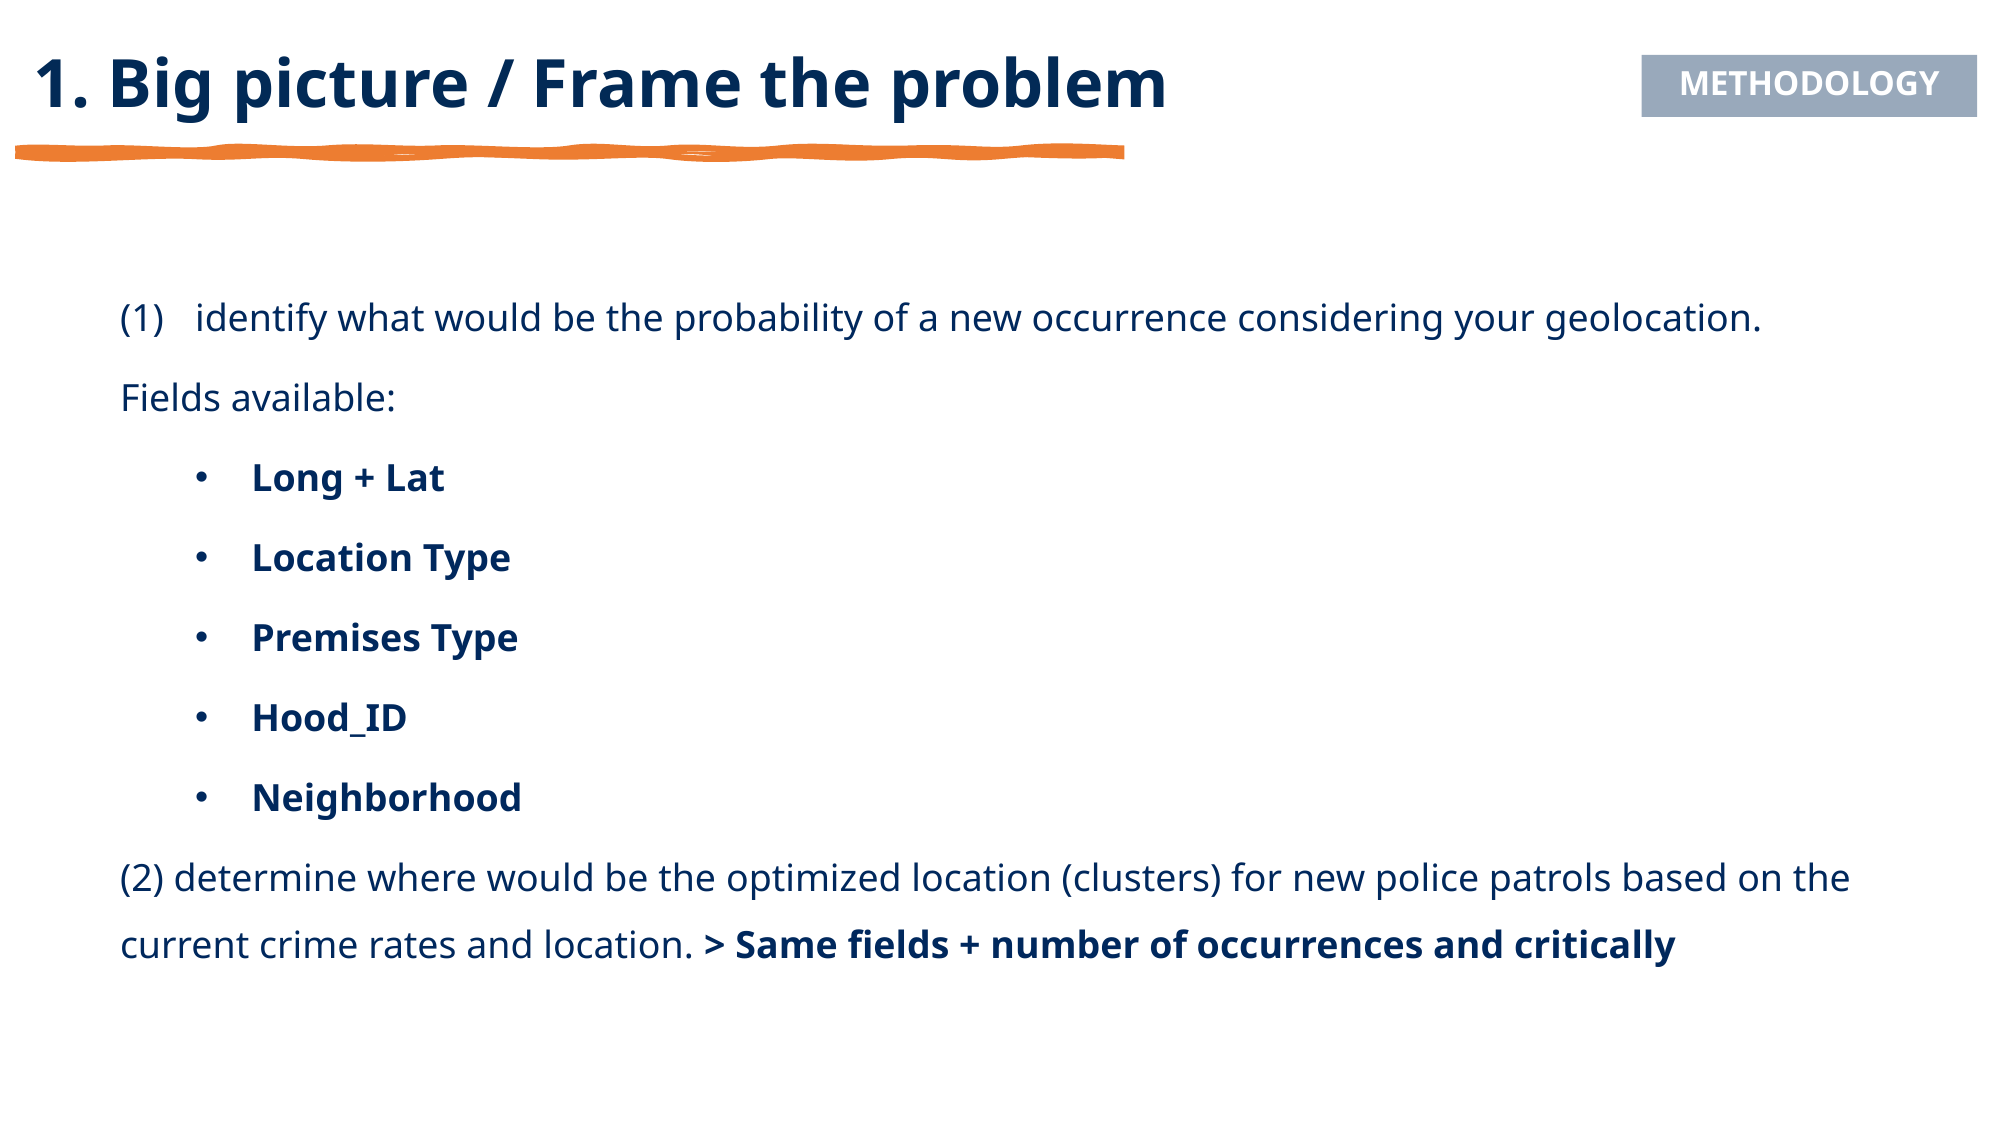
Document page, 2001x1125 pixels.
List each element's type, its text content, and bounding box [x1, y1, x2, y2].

text_box [267, 156, 453, 160]
text_box [657, 156, 1123, 160]
text_box 1. Big picture / Frame the problem [18, 16, 1978, 156]
text_box identify what would be the probability of a new occurrence considering your geolocation. Fields available: Long + Lat Location Type Premises Type Hood_ID Neighborhood (2) determine where would be the optimized location (clusters) for new police patrols based on the current crime rates and location. > Same fields + number of occurrences and critically [104, 263, 1876, 1016]
text_box [17, 147, 266, 160]
